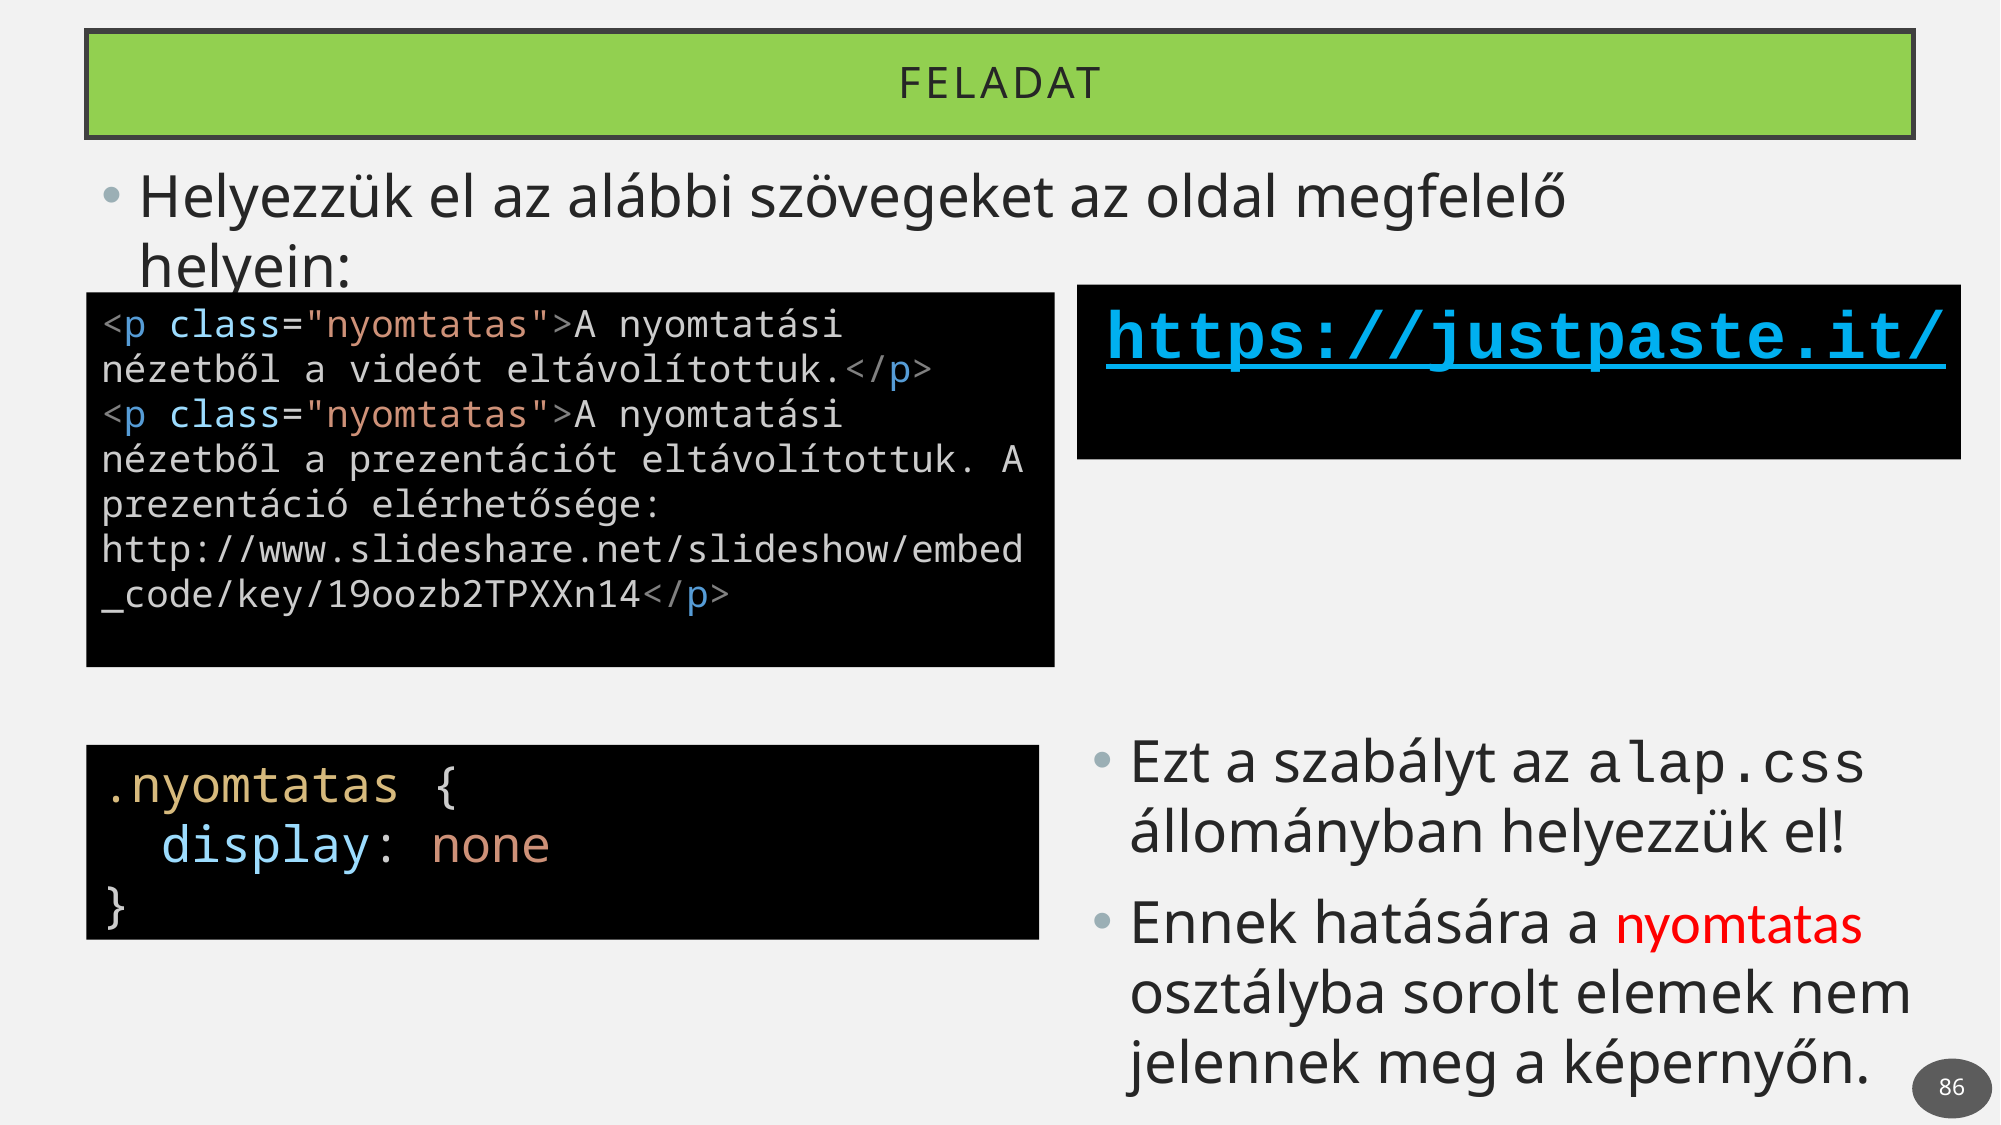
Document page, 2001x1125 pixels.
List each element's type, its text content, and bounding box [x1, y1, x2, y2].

text_box .nyomtatas { display: none } [86, 744, 1040, 940]
list Ezt a szabályt az alap.css állományban helyezzük el! Ennek hatására a nyomtatas osztályba sorolt elemek nem jelennek meg a képernyőn. [1077, 716, 1936, 1036]
title FelADAT [84, 28, 1916, 140]
text_box https://justpaste.it/ ci2fl [1077, 284, 1961, 460]
slide_number 86 [1912, 1058, 1993, 1119]
text_box <p class="nyomtatas">A nyomtatási nézetből a videót eltávolítottuk.</p> <p class="nyomtatas">A nyomtatási nézetből a prezentációt eltávolítottuk. A prezentáció elérhetősége: http://www.slideshare.net/slideshow/embed_code/key/19oozb2TPXXn14</p> [86, 292, 1055, 668]
text_box Helyezzük el az alábbi szövegeket az oldal megfelelő helyein: [86, 151, 1746, 259]
